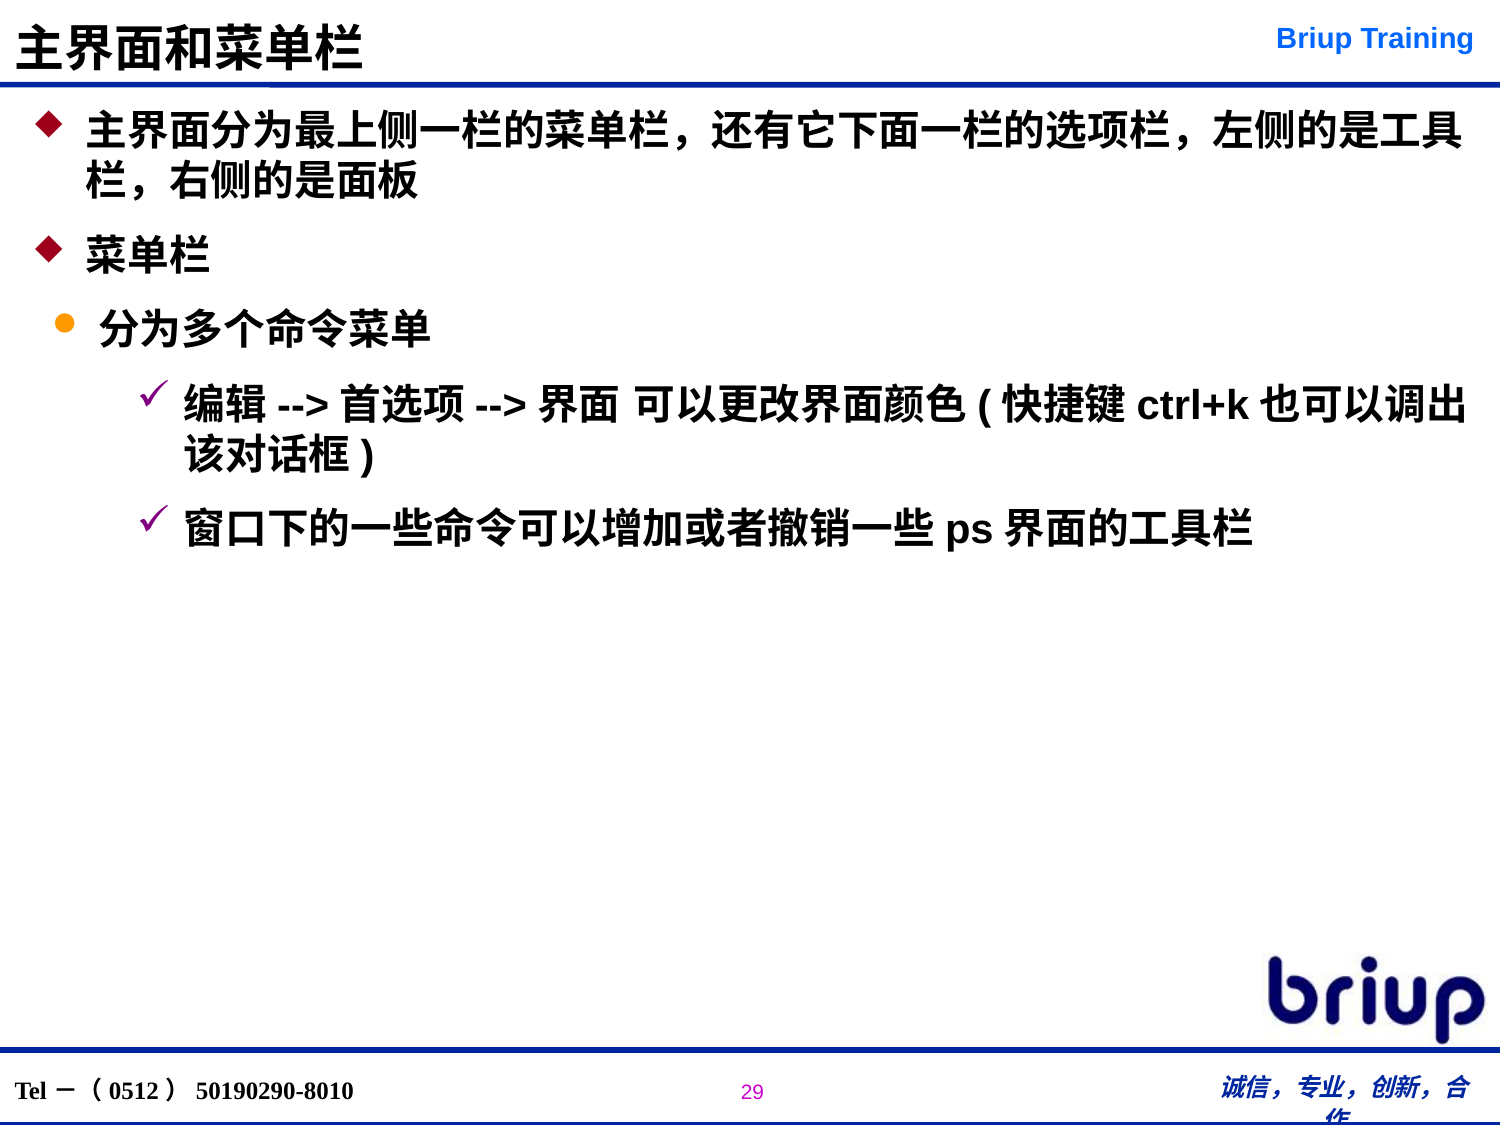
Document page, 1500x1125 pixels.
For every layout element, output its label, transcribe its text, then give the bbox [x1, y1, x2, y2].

list 主界面分为最上侧一栏的菜单栏，还有它下面一栏的选项栏，左侧的是工具栏，右侧的是面板 菜单栏 分为多个命令菜单 编辑-->首选项-->界面 可以更改界面颜色(快捷键ctrl+k也可以调出该对话框) 窗口下的一些命令可以增加或者撤销一些ps界面的工具栏 [0, 96, 1500, 1053]
title 主界面和菜单栏 [0, 0, 1251, 85]
